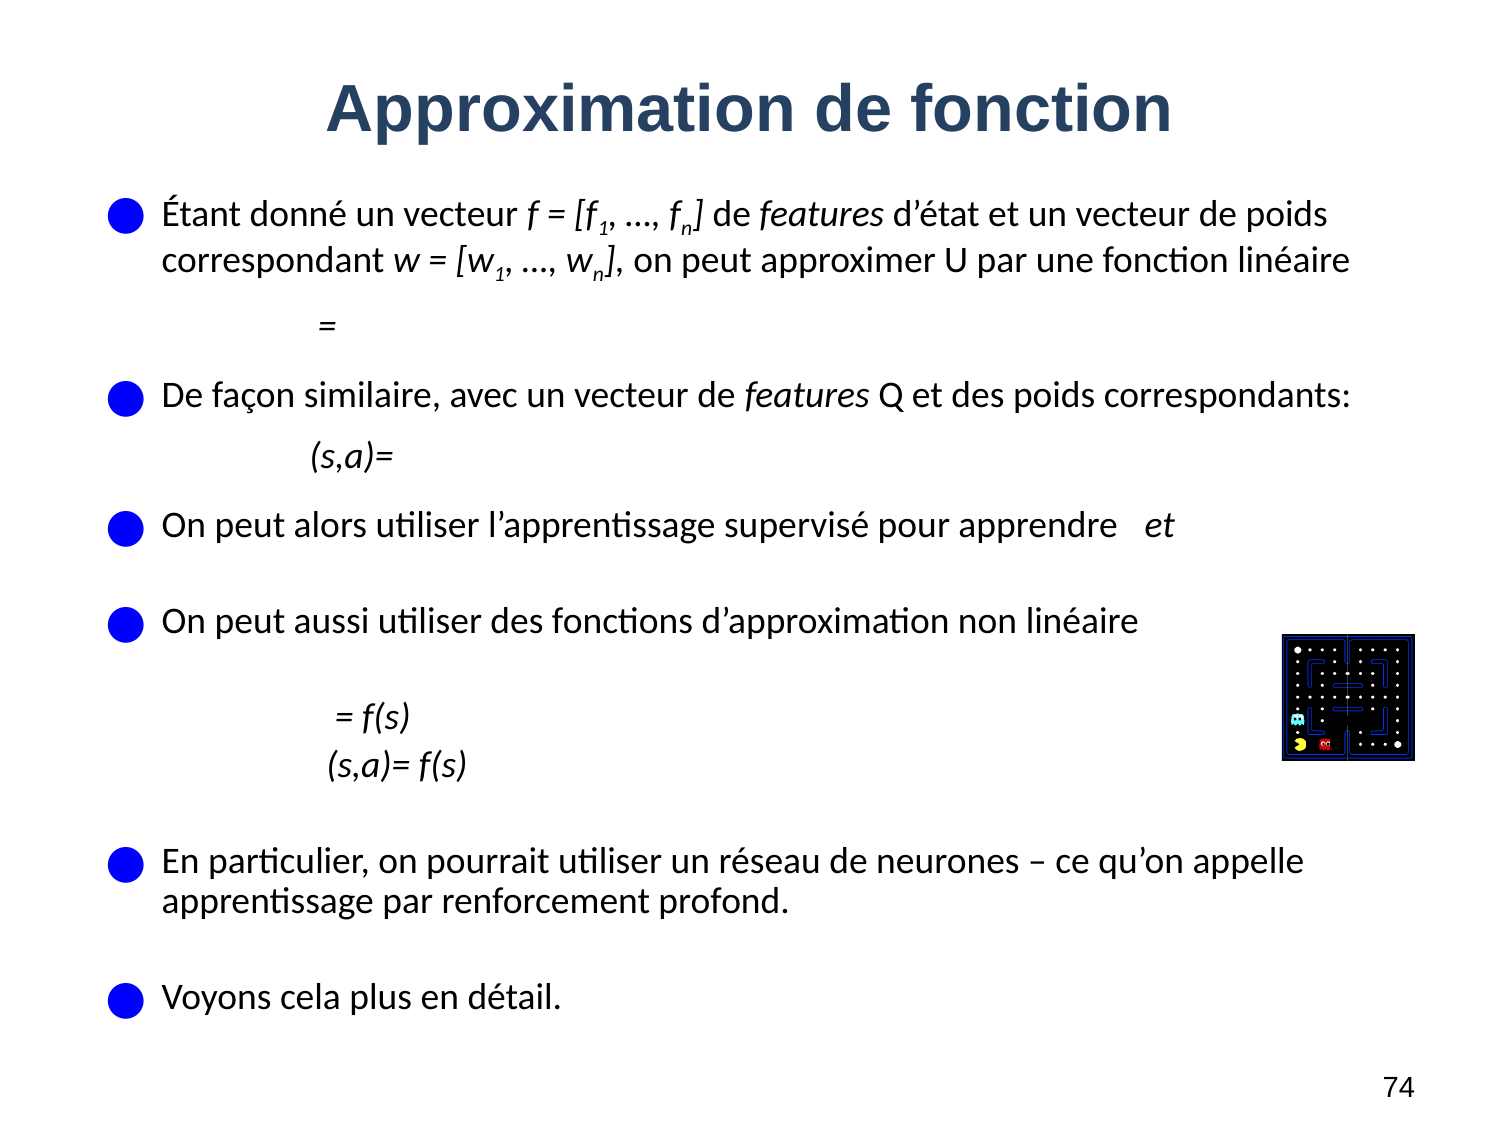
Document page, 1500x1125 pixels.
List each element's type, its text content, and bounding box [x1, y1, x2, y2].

title Approximation de fonction [75, 11, 1425, 199]
slide_number 74 [1080, 1056, 1431, 1117]
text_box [1281, 633, 1418, 761]
